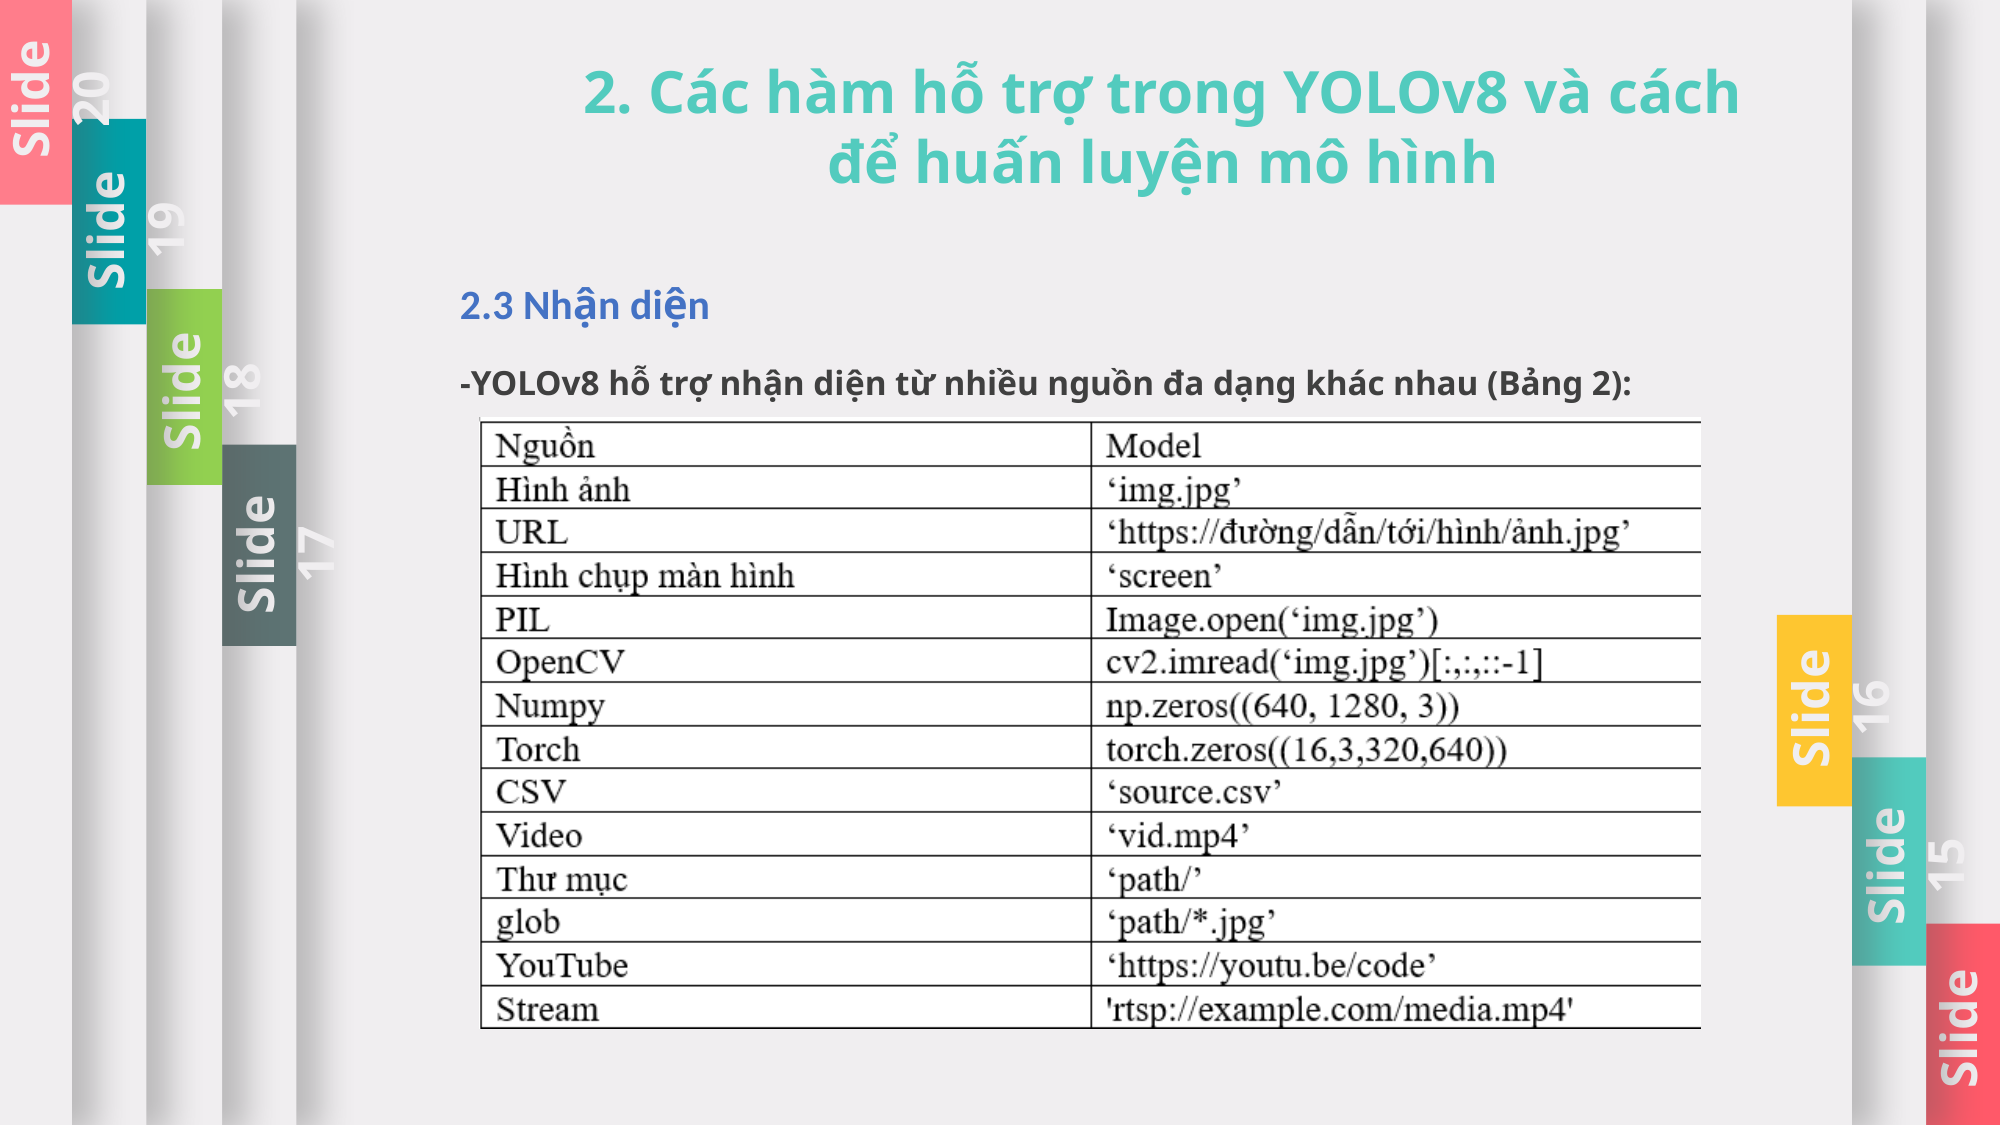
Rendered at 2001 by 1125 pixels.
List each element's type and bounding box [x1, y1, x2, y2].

text_box [0, 0, 72, 1125]
text_box [147, 0, 223, 1125]
text_box [72, 0, 147, 1125]
text_box [223, 0, 297, 1125]
text_box [1927, 0, 2000, 1125]
text_box [1852, 0, 1927, 1125]
picture [479, 417, 1701, 1029]
text_box [297, 0, 1852, 1125]
